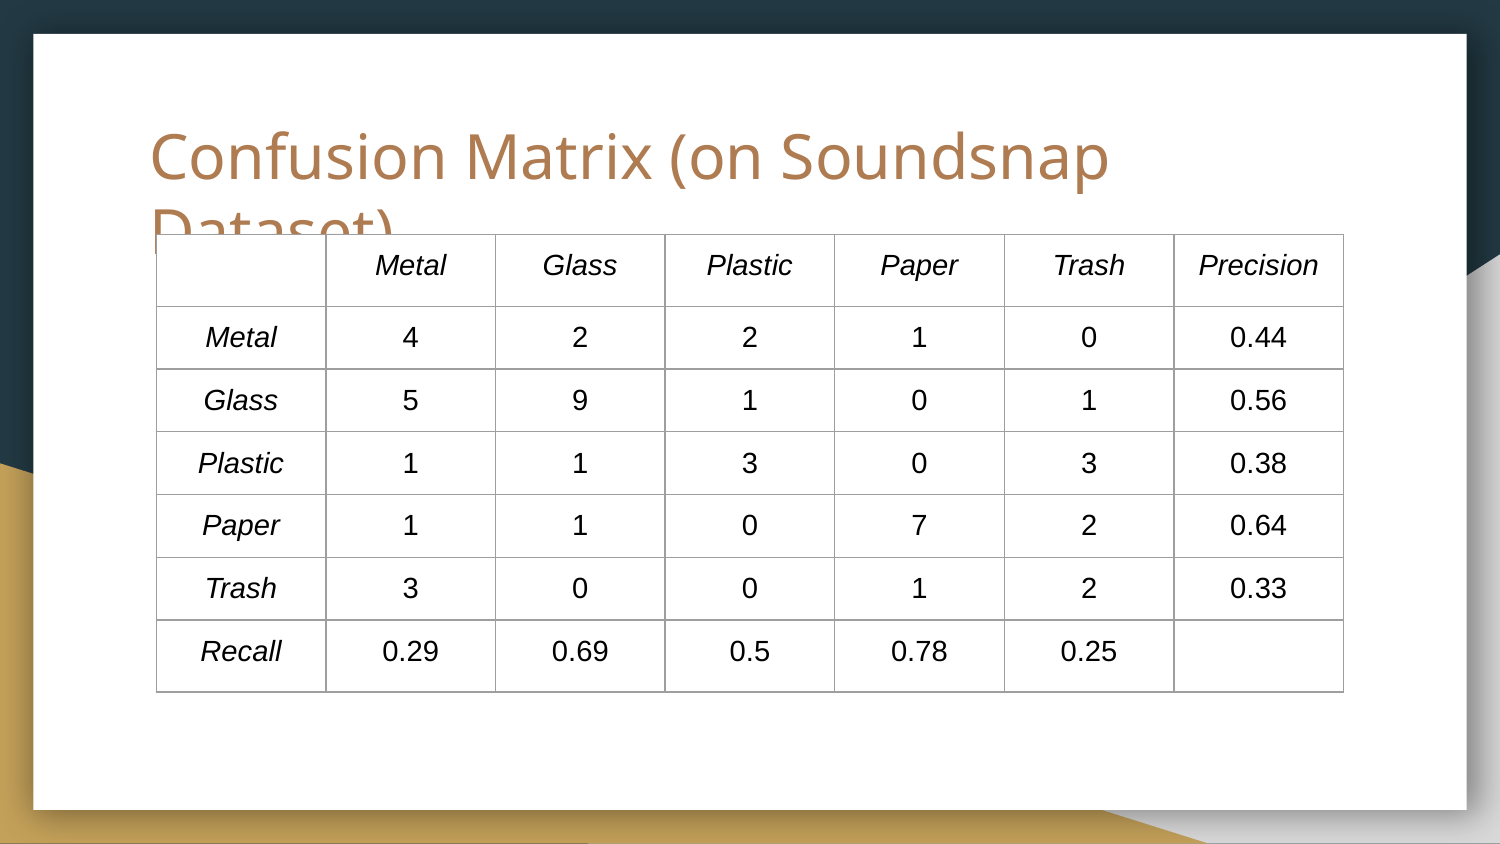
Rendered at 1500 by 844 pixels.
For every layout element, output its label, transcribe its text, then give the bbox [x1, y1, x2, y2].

table_cell 2 [1005, 558, 1173, 619]
table_cell Trash [157, 558, 325, 619]
table_cell 0.38 [1175, 432, 1343, 494]
table_cell 0.5 [666, 621, 834, 691]
table_cell 9 [496, 370, 664, 431]
table_cell 5 [327, 370, 495, 431]
table_cell 3 [1005, 432, 1173, 494]
table_cell 2 [1005, 495, 1173, 557]
table_cell 7 [835, 495, 1004, 557]
table_header Precision [1175, 235, 1343, 306]
table_cell [1175, 621, 1343, 691]
table_cell 1 [666, 370, 834, 431]
table_cell 0.78 [835, 621, 1004, 691]
table_header Plastic [666, 235, 834, 306]
table_cell 1 [327, 432, 495, 494]
table_cell Plastic [157, 432, 325, 494]
table_header Paper [835, 235, 1004, 306]
table_cell Paper [157, 495, 325, 557]
table_header Metal [327, 235, 495, 306]
table_cell 0.29 [327, 621, 495, 691]
table_cell 0 [666, 495, 834, 557]
table_header Glass [496, 235, 664, 306]
table_cell 1 [496, 495, 664, 557]
title Confusion Matrix (on Soundsnap Dataset) [134, 102, 1366, 259]
table_header [157, 235, 325, 306]
table_cell 0.44 [1175, 307, 1343, 368]
table_cell 0.25 [1005, 621, 1173, 691]
table_cell 1 [1005, 370, 1173, 431]
table_cell 2 [496, 307, 664, 368]
table_cell 0.56 [1175, 370, 1343, 431]
table_cell Metal [157, 307, 325, 368]
table_header Trash [1005, 235, 1173, 306]
table_cell Glass [157, 370, 325, 431]
table_cell 0 [1005, 307, 1173, 368]
table_cell 3 [666, 432, 834, 494]
table_cell 0 [835, 370, 1004, 431]
table_cell Recall [157, 621, 325, 691]
table_cell 0.69 [496, 621, 664, 691]
table_cell 1 [496, 432, 664, 494]
table_cell 0 [496, 558, 664, 619]
table_cell 0 [666, 558, 834, 619]
table_cell 1 [327, 495, 495, 557]
table_cell 4 [327, 307, 495, 368]
table_cell 2 [666, 307, 834, 368]
table_cell 0.64 [1175, 495, 1343, 557]
table_cell 0.33 [1175, 558, 1343, 619]
table_cell 1 [835, 558, 1004, 619]
table_cell 0 [835, 432, 1004, 494]
table_cell 3 [327, 558, 495, 619]
table_cell 1 [835, 307, 1004, 368]
